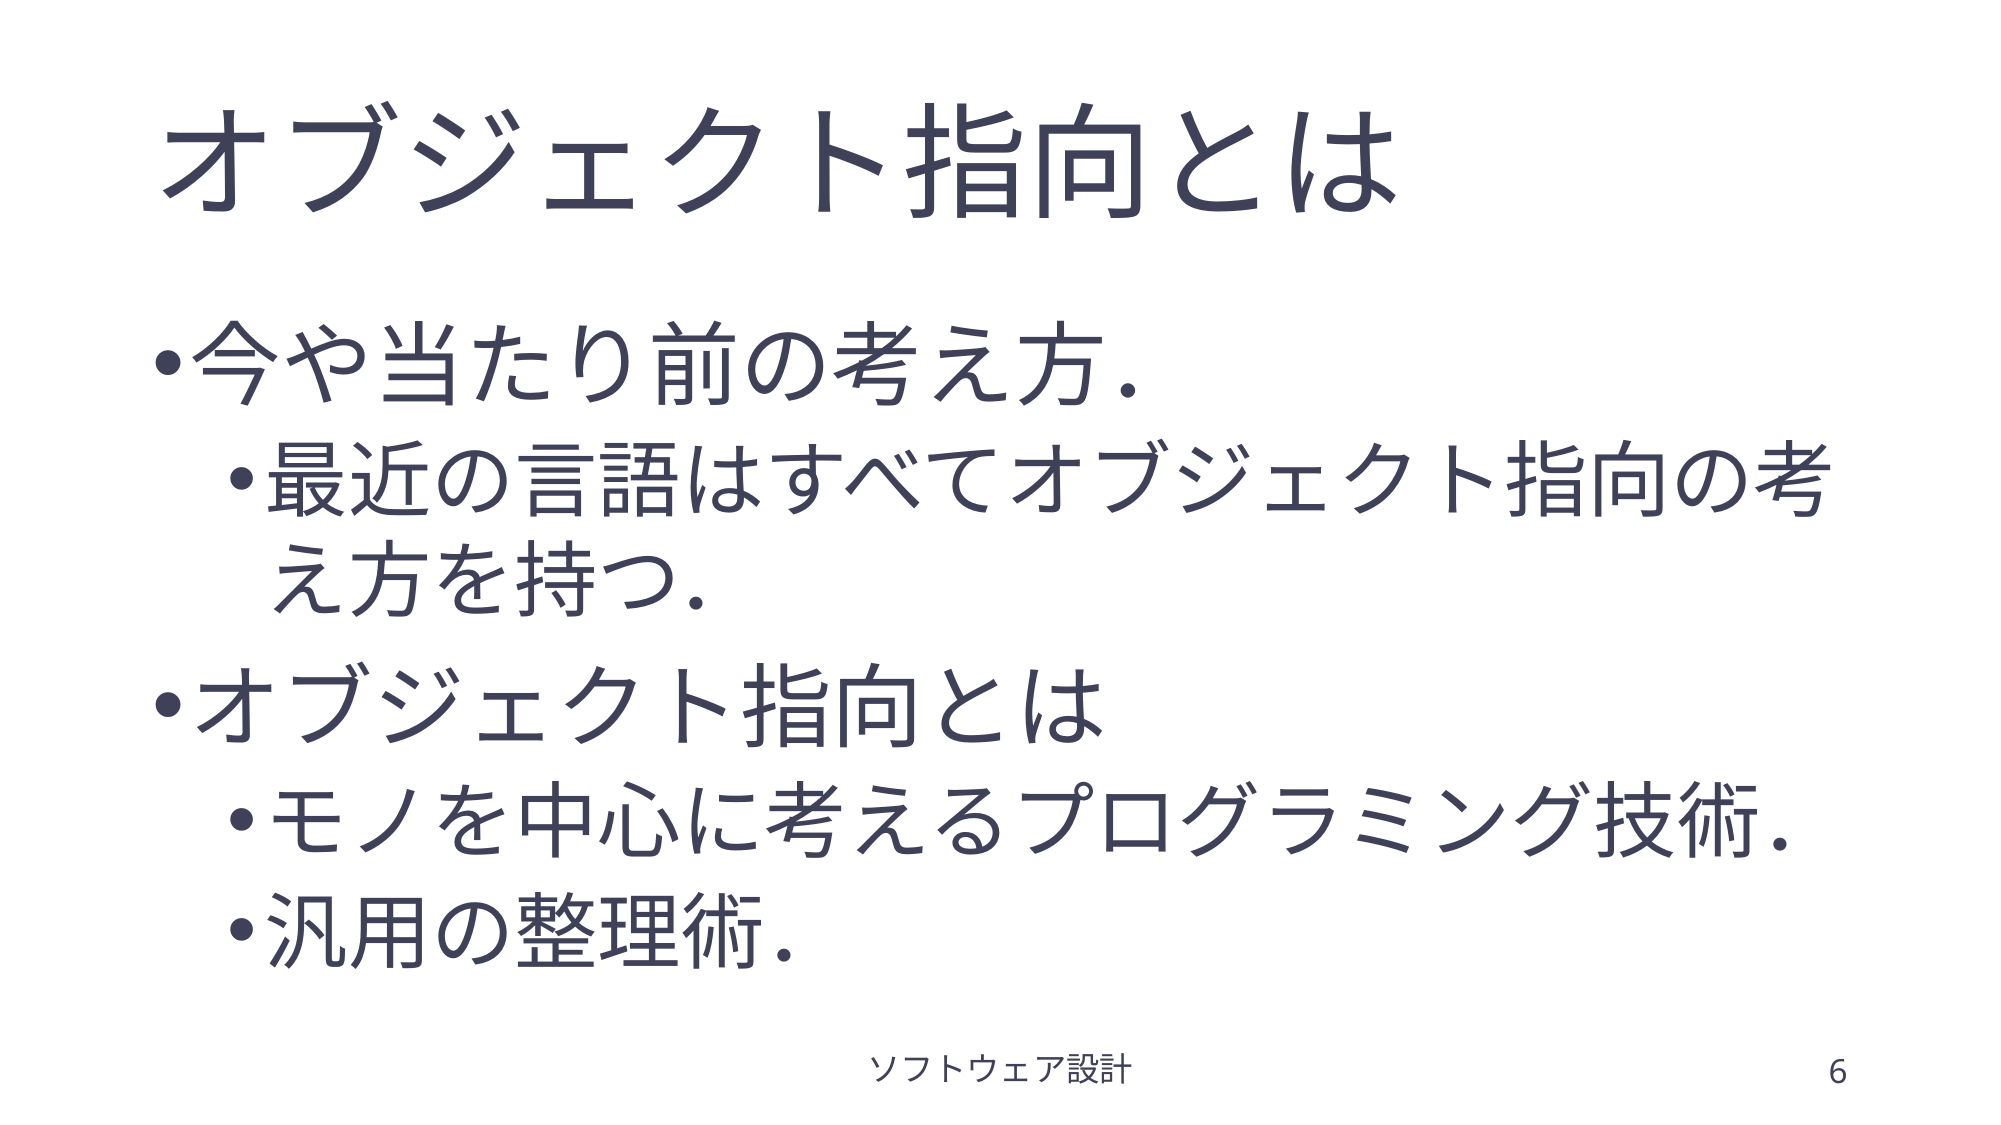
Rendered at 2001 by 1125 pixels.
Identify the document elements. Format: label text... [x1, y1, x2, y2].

slide_number 6 [1412, 1042, 1863, 1103]
list 今や当たり前の考え方． 最近の言語はすべてオブジェクト指向の考え方を持つ． オブジェクト指向とは モノを中心に考えるプログラミング技術． 汎用の整理術． [137, 299, 1863, 1014]
footer ソフトウェア設計 [662, 1042, 1338, 1103]
title オブジェクト指向とは [137, 59, 1863, 278]
